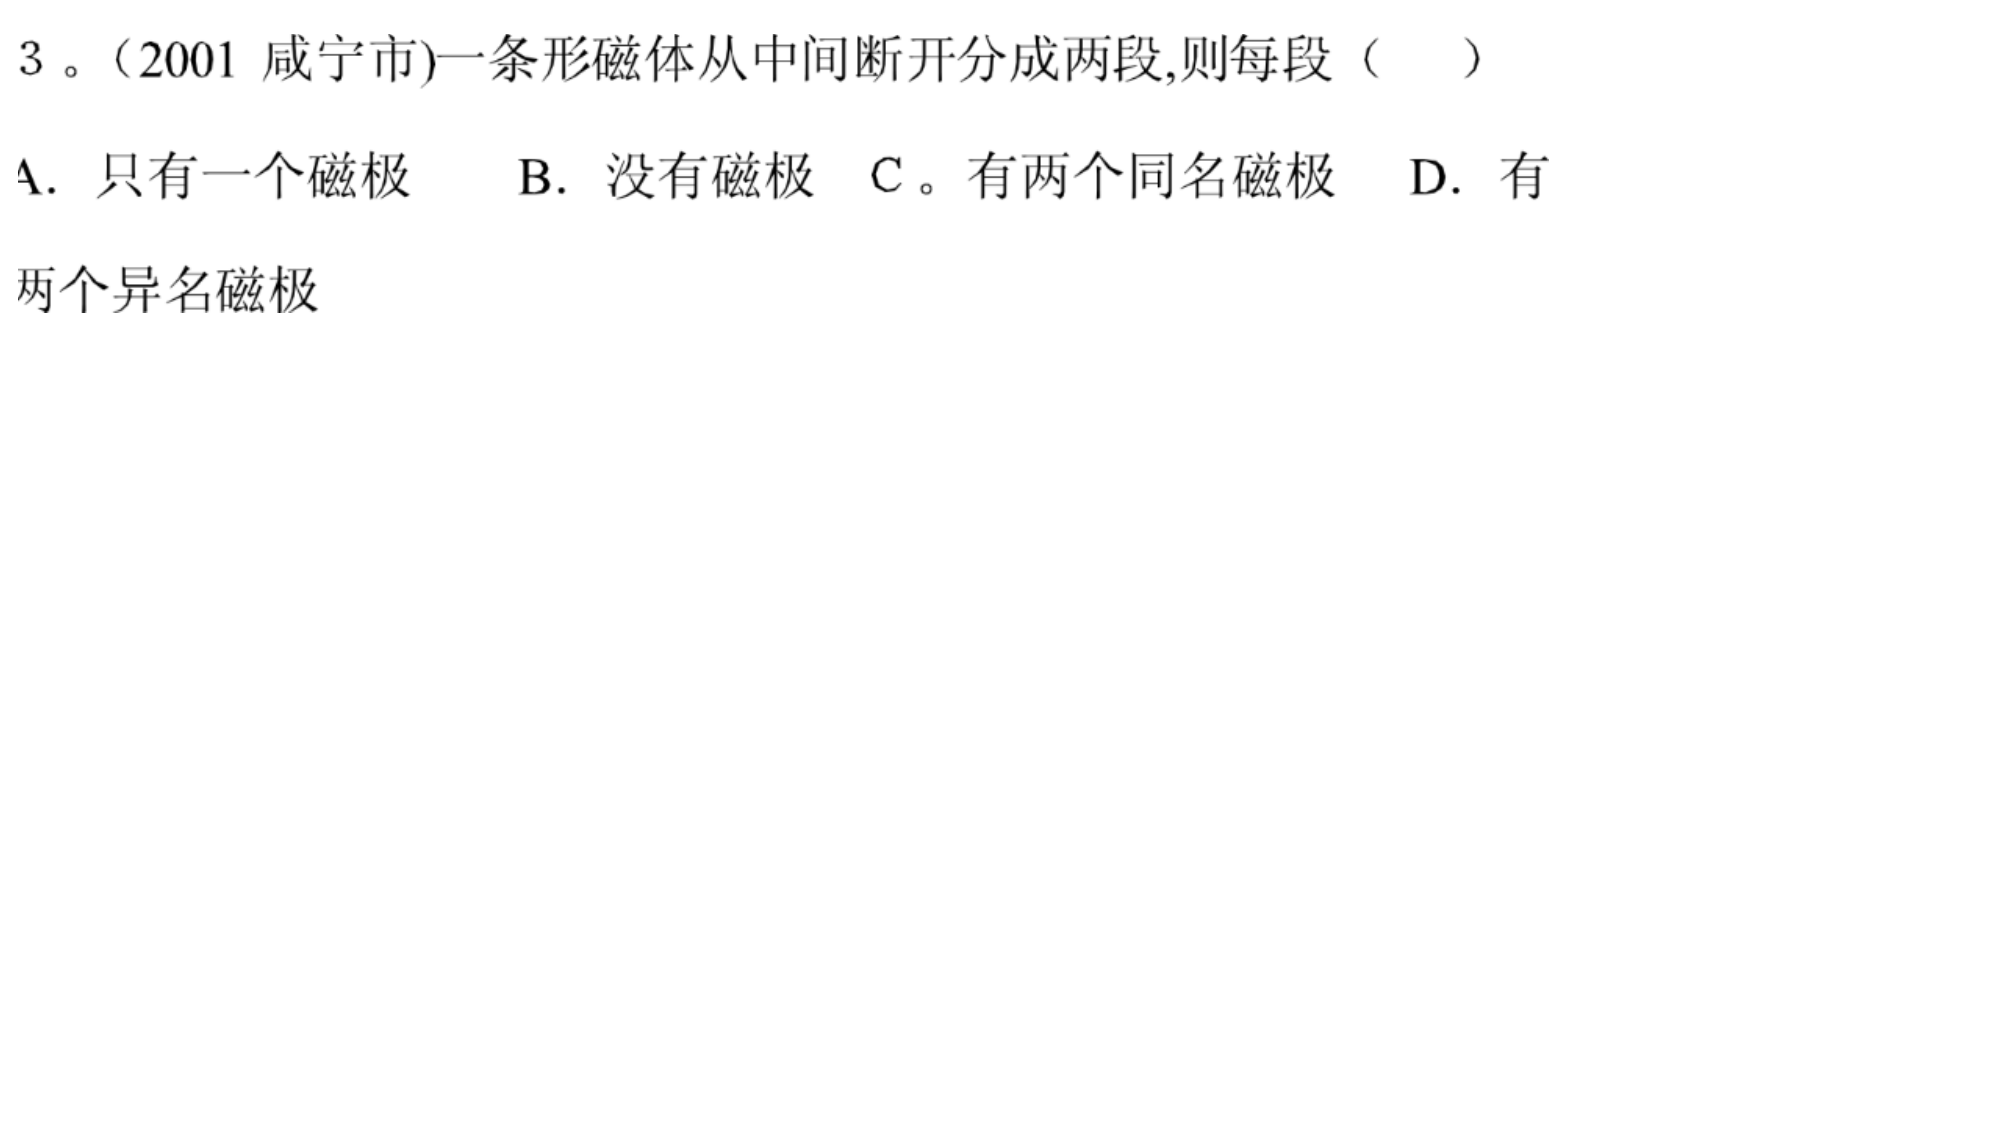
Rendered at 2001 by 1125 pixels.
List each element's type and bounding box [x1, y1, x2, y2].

picture [18, 34, 1549, 313]
